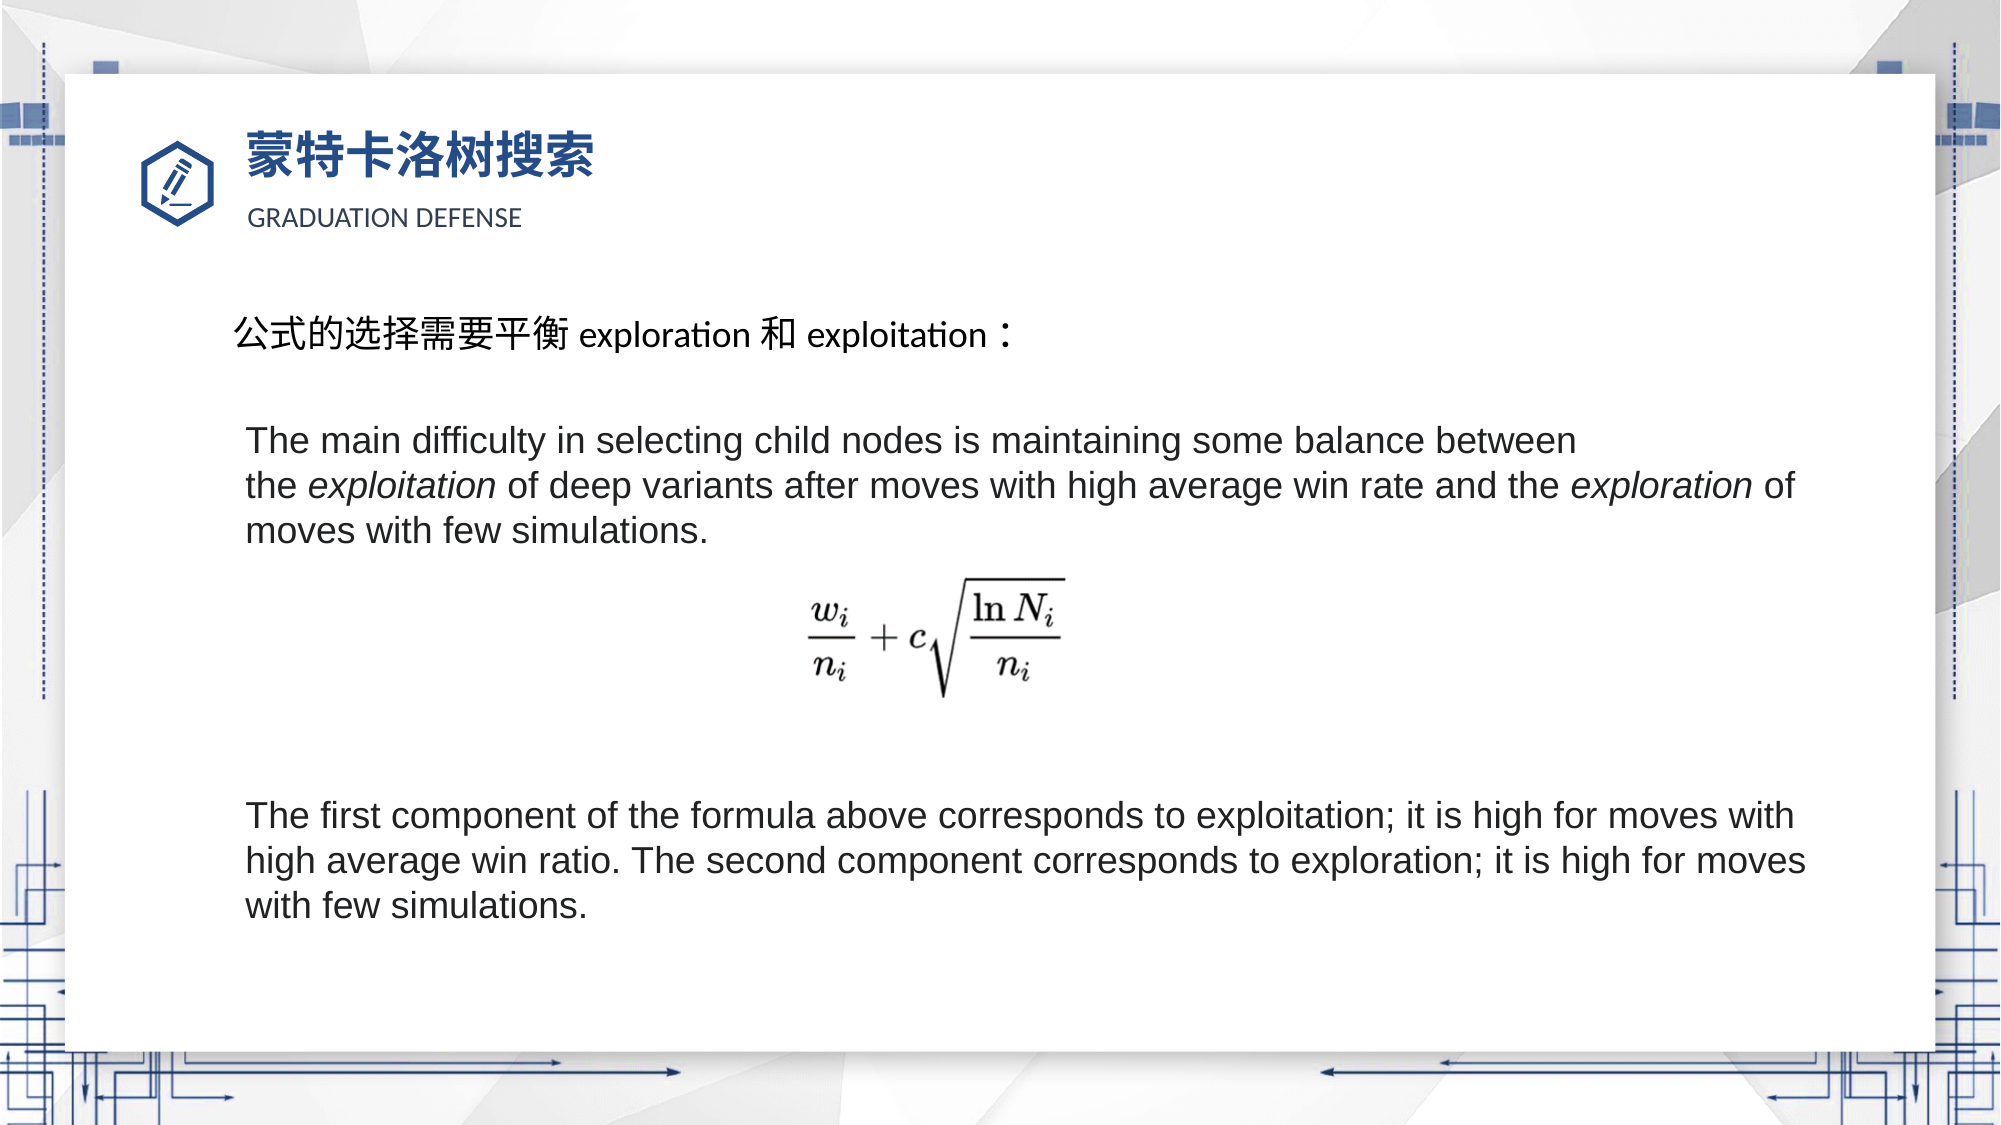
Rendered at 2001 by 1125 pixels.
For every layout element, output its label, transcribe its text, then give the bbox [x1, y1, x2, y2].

text_box 公式的选择需要平衡exploration和exploitation： [217, 302, 1049, 362]
title 蒙特卡洛树搜索 [230, 123, 827, 199]
text_box The main difficulty in selecting child nodes is maintaining some balance between the exploitation of deep variants after moves with high average win rate and the exploration of moves with few simulations. [230, 409, 1831, 559]
text_box The first component of the formula above corresponds to exploitation; it is high for moves with high average win ratio. The second component corresponds to exploration; it is high for moves with few simulations. [230, 783, 1831, 934]
picture [0, 0, 2001, 1125]
